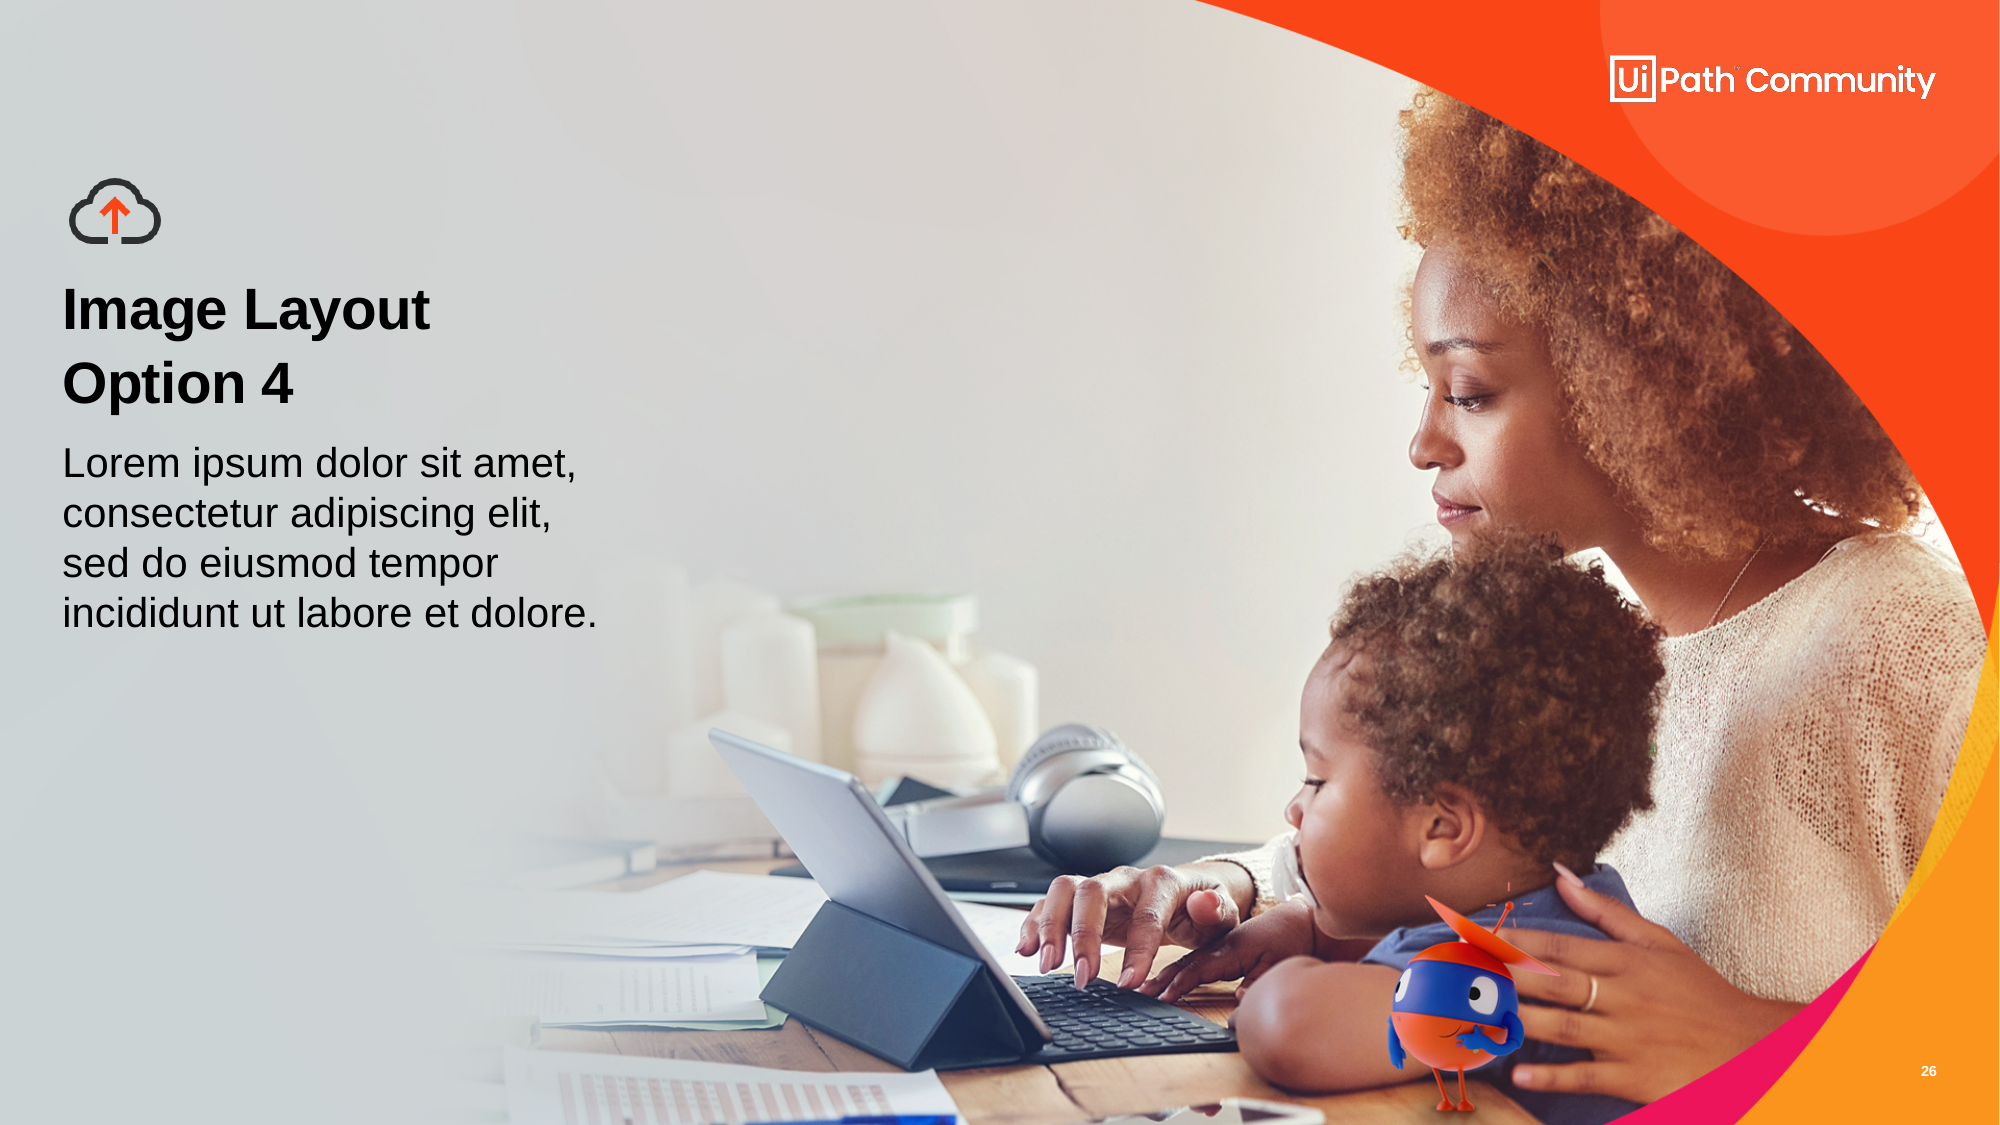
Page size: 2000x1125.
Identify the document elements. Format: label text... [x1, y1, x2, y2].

list Image Layout Option 4 [62, 197, 633, 416]
list Lorem ipsum dolor sit amet, consectetur adipiscing elit, sed do eiusmod tempor incididunt ut labore et dolore. [62, 436, 633, 831]
picture [0, 0, 2000, 1125]
